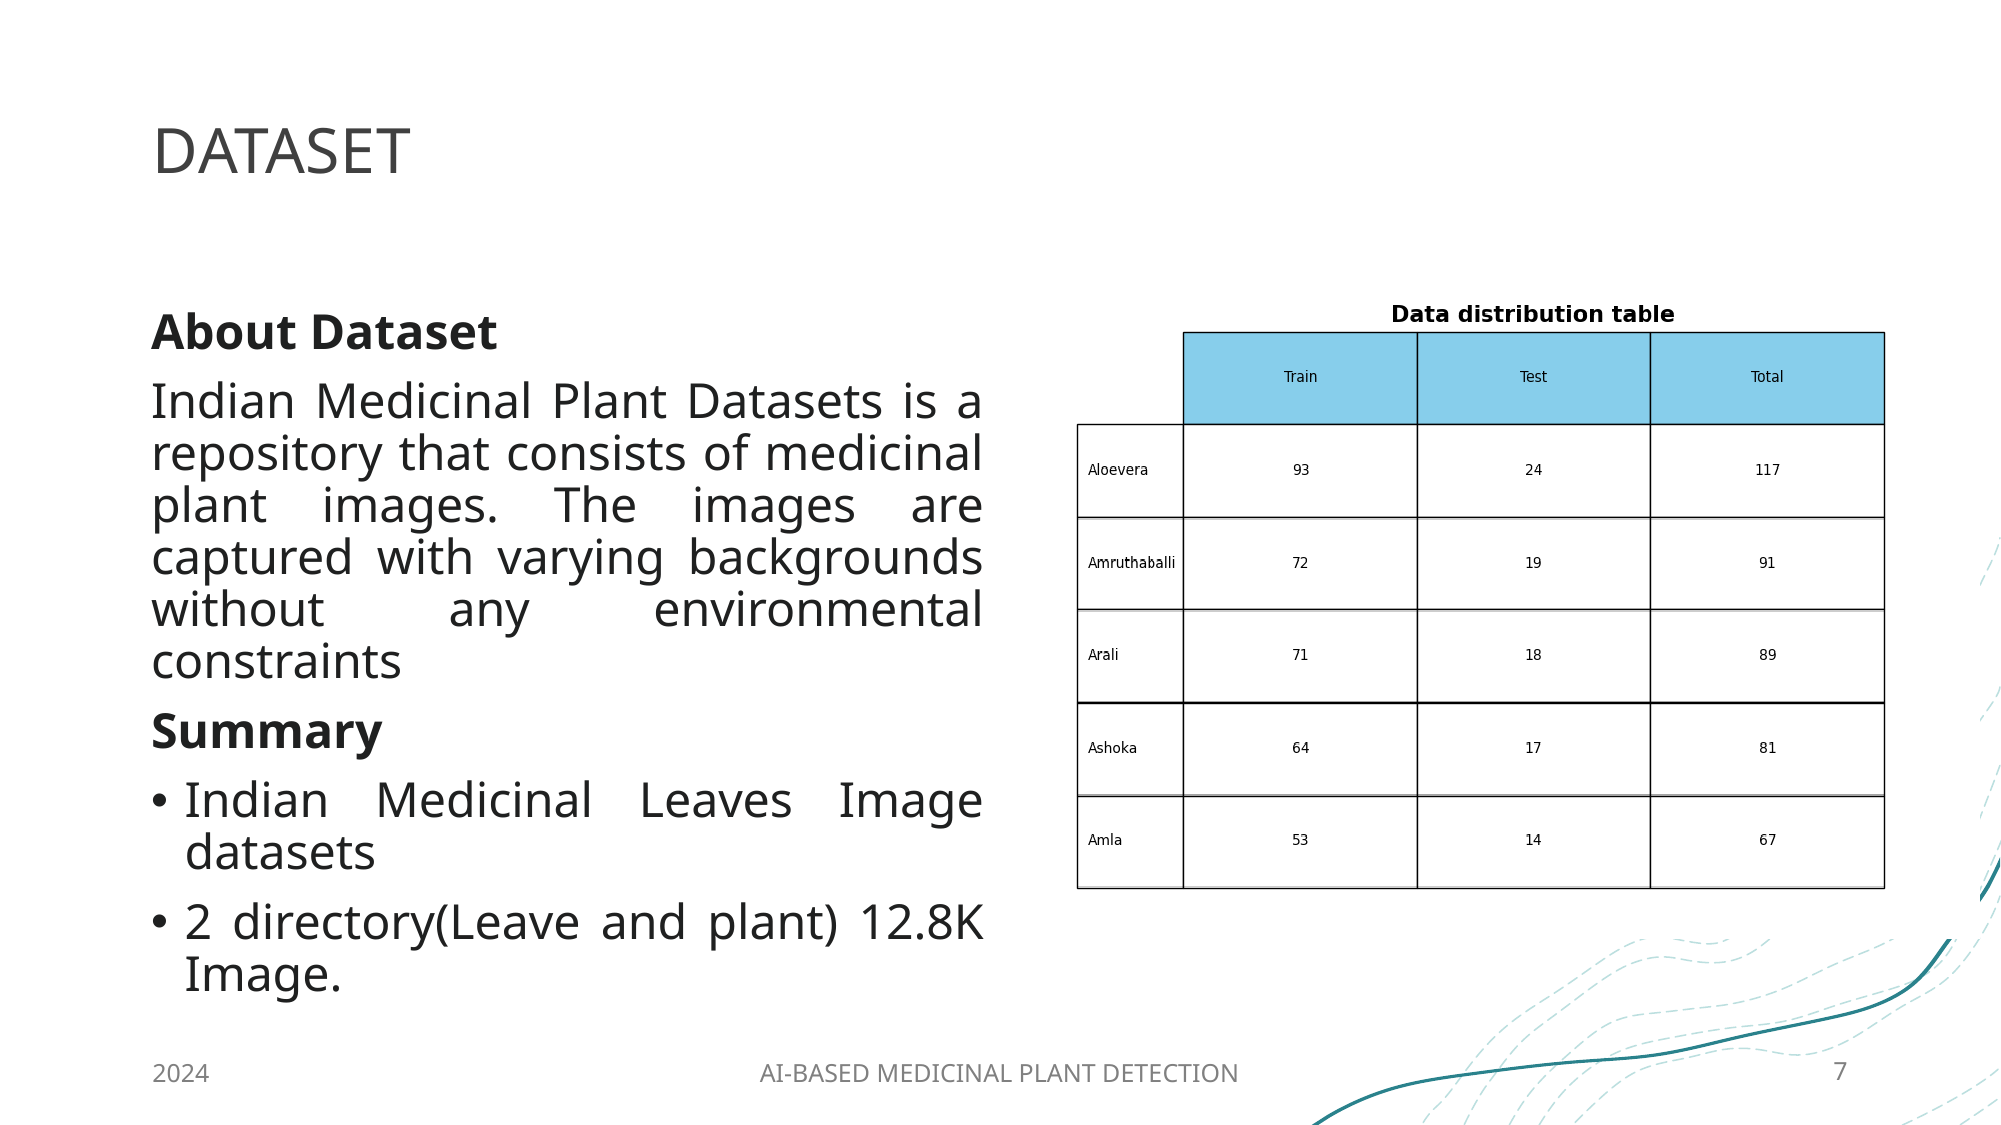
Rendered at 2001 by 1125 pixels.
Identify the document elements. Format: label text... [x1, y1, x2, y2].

list About Dataset Indian Medicinal Plant Datasets is a repository that consists of medicinal plant images. The images are captured with varying backgrounds without any environmental constraints Summary Indian Medicinal Leaves Image datasets 2 directory(Leave and plant) 12.8K Image. [136, 300, 1000, 1012]
title Dataset [138, 62, 1938, 244]
picture [986, 274, 1980, 939]
slide_number 2024 [137, 1042, 588, 1103]
slide_number 7 [1412, 1042, 1863, 1103]
footer AI-BASED MEDICINAL PLANT DETECTION [662, 1042, 1338, 1103]
